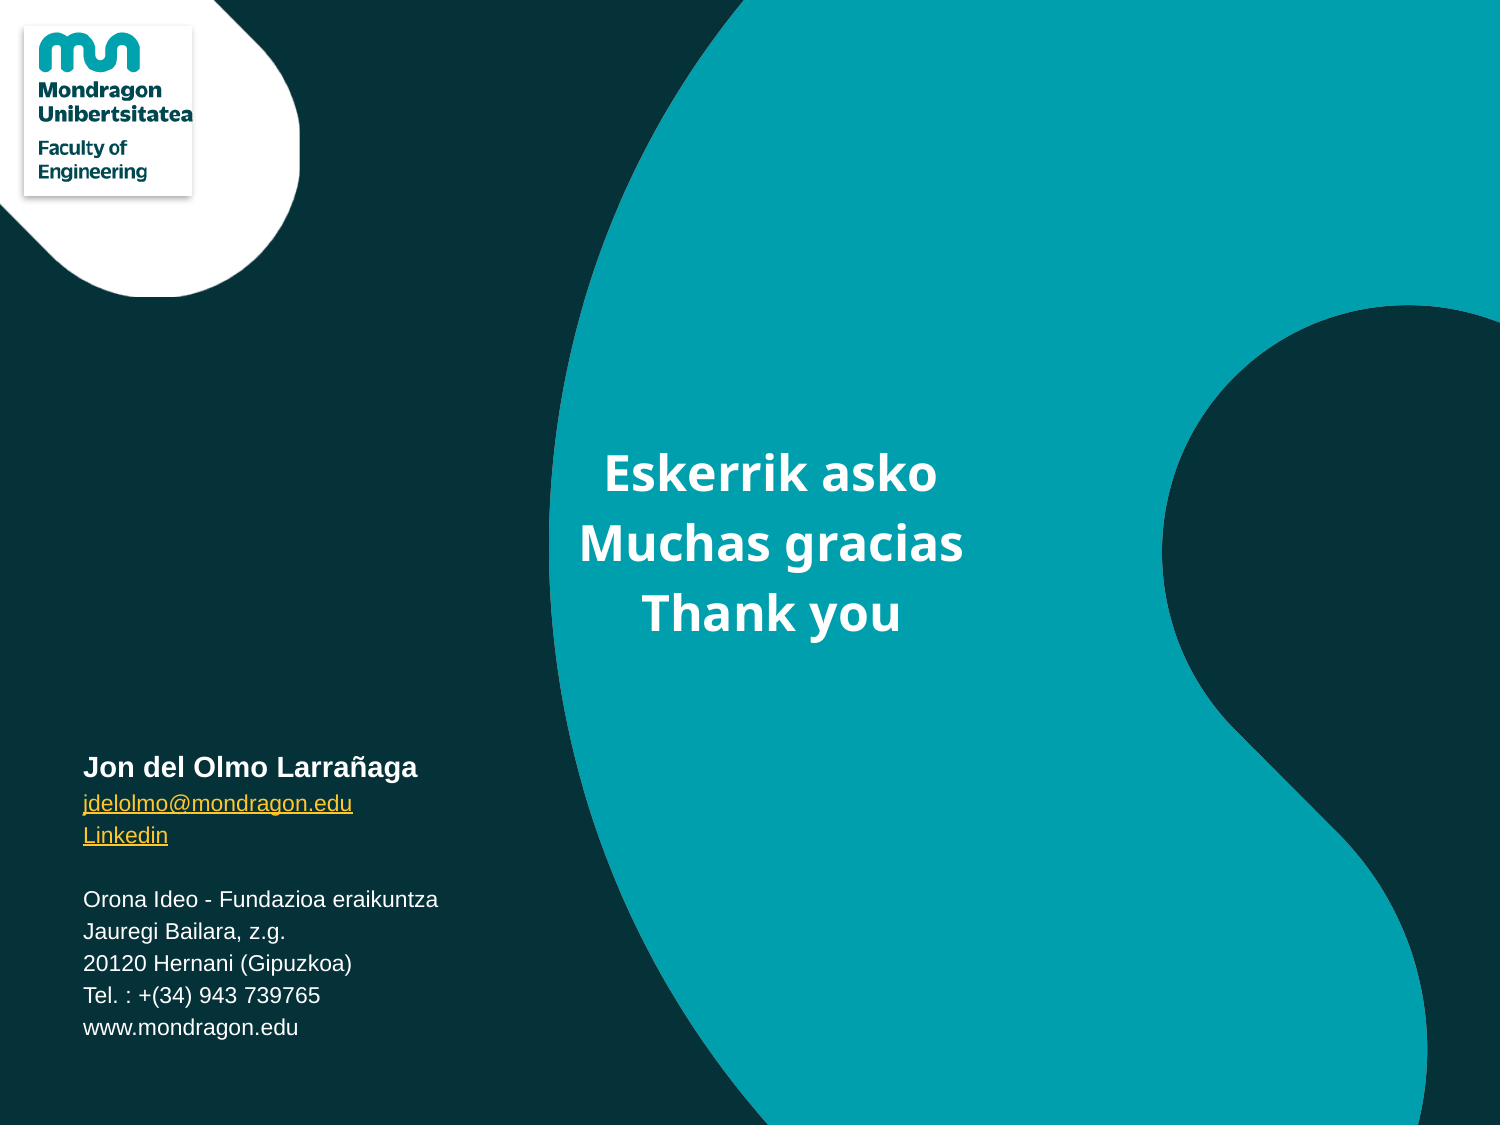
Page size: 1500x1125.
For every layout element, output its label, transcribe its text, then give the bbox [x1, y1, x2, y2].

picture [4, 0, 230, 212]
text_box Jon del Olmo Larrañaga jdelolmo@mondragon.edu Linkedin Orona Ideo - Fundazioa eraikuntza Jauregi Bailara, z.g. 20120 Hernani (Gipuzkoa) Tel. : +(34) 943 739765 www.mondragon.edu [68, 741, 678, 1030]
text_box Eskerrik asko Muchas gracias Thank you [533, 434, 1009, 624]
